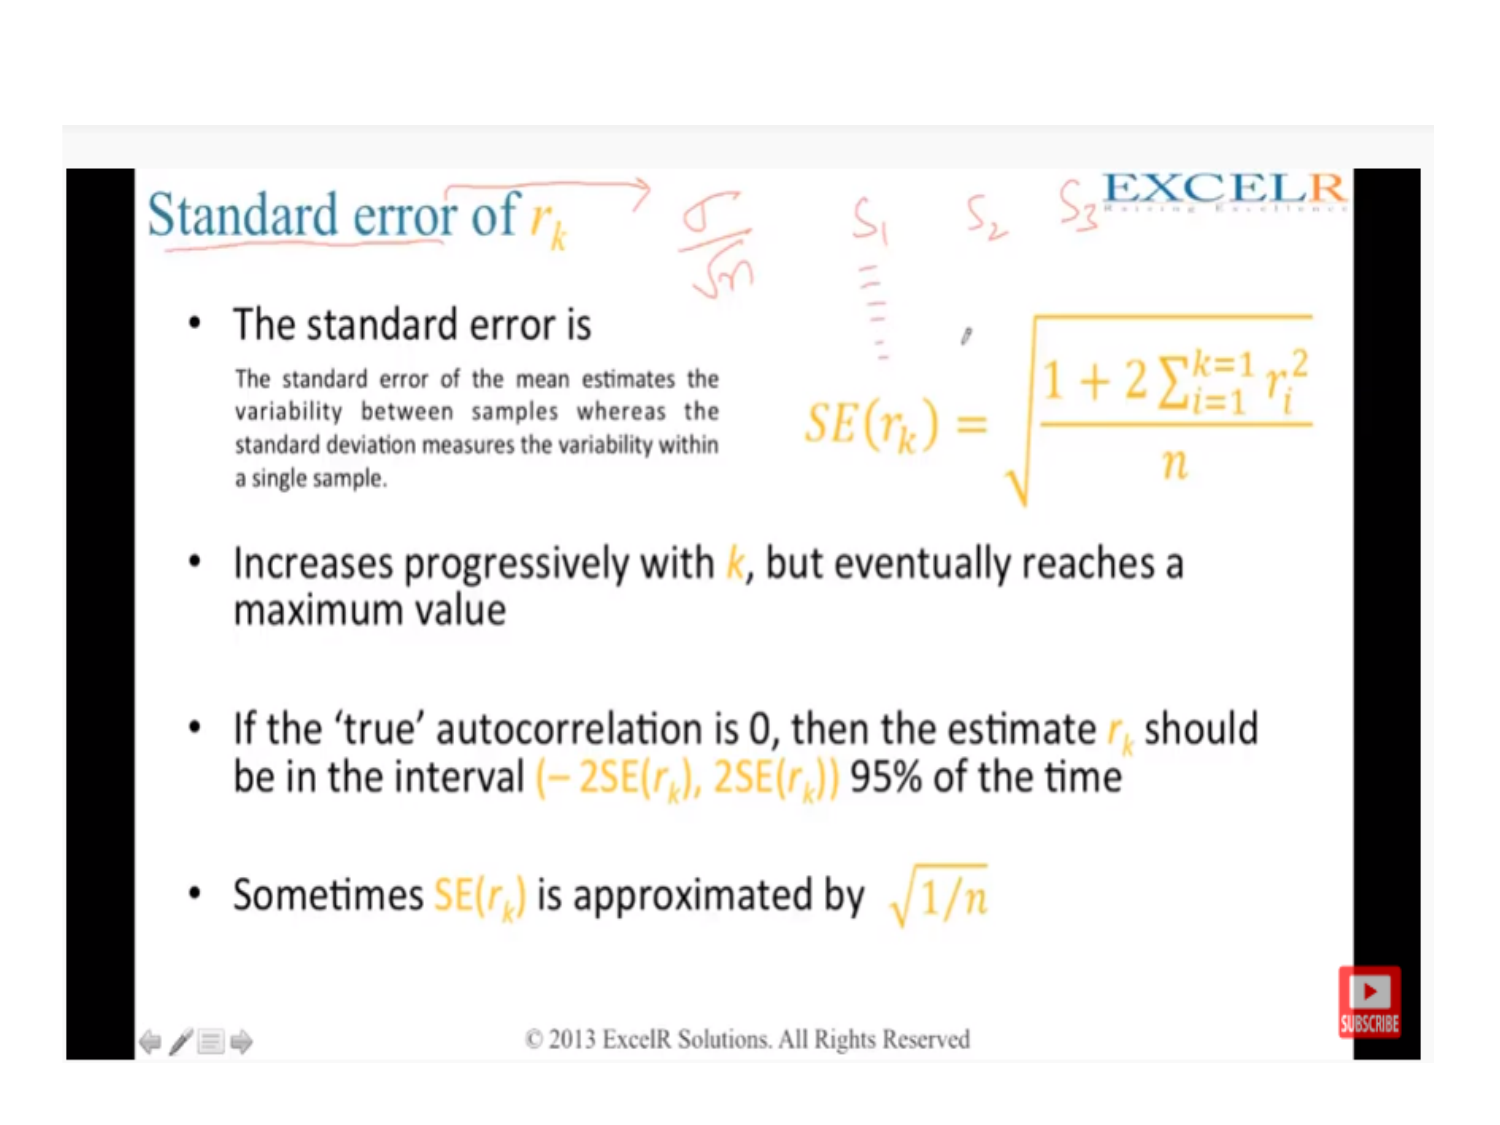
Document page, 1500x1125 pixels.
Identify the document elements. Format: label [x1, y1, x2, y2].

picture [62, 124, 1435, 1063]
